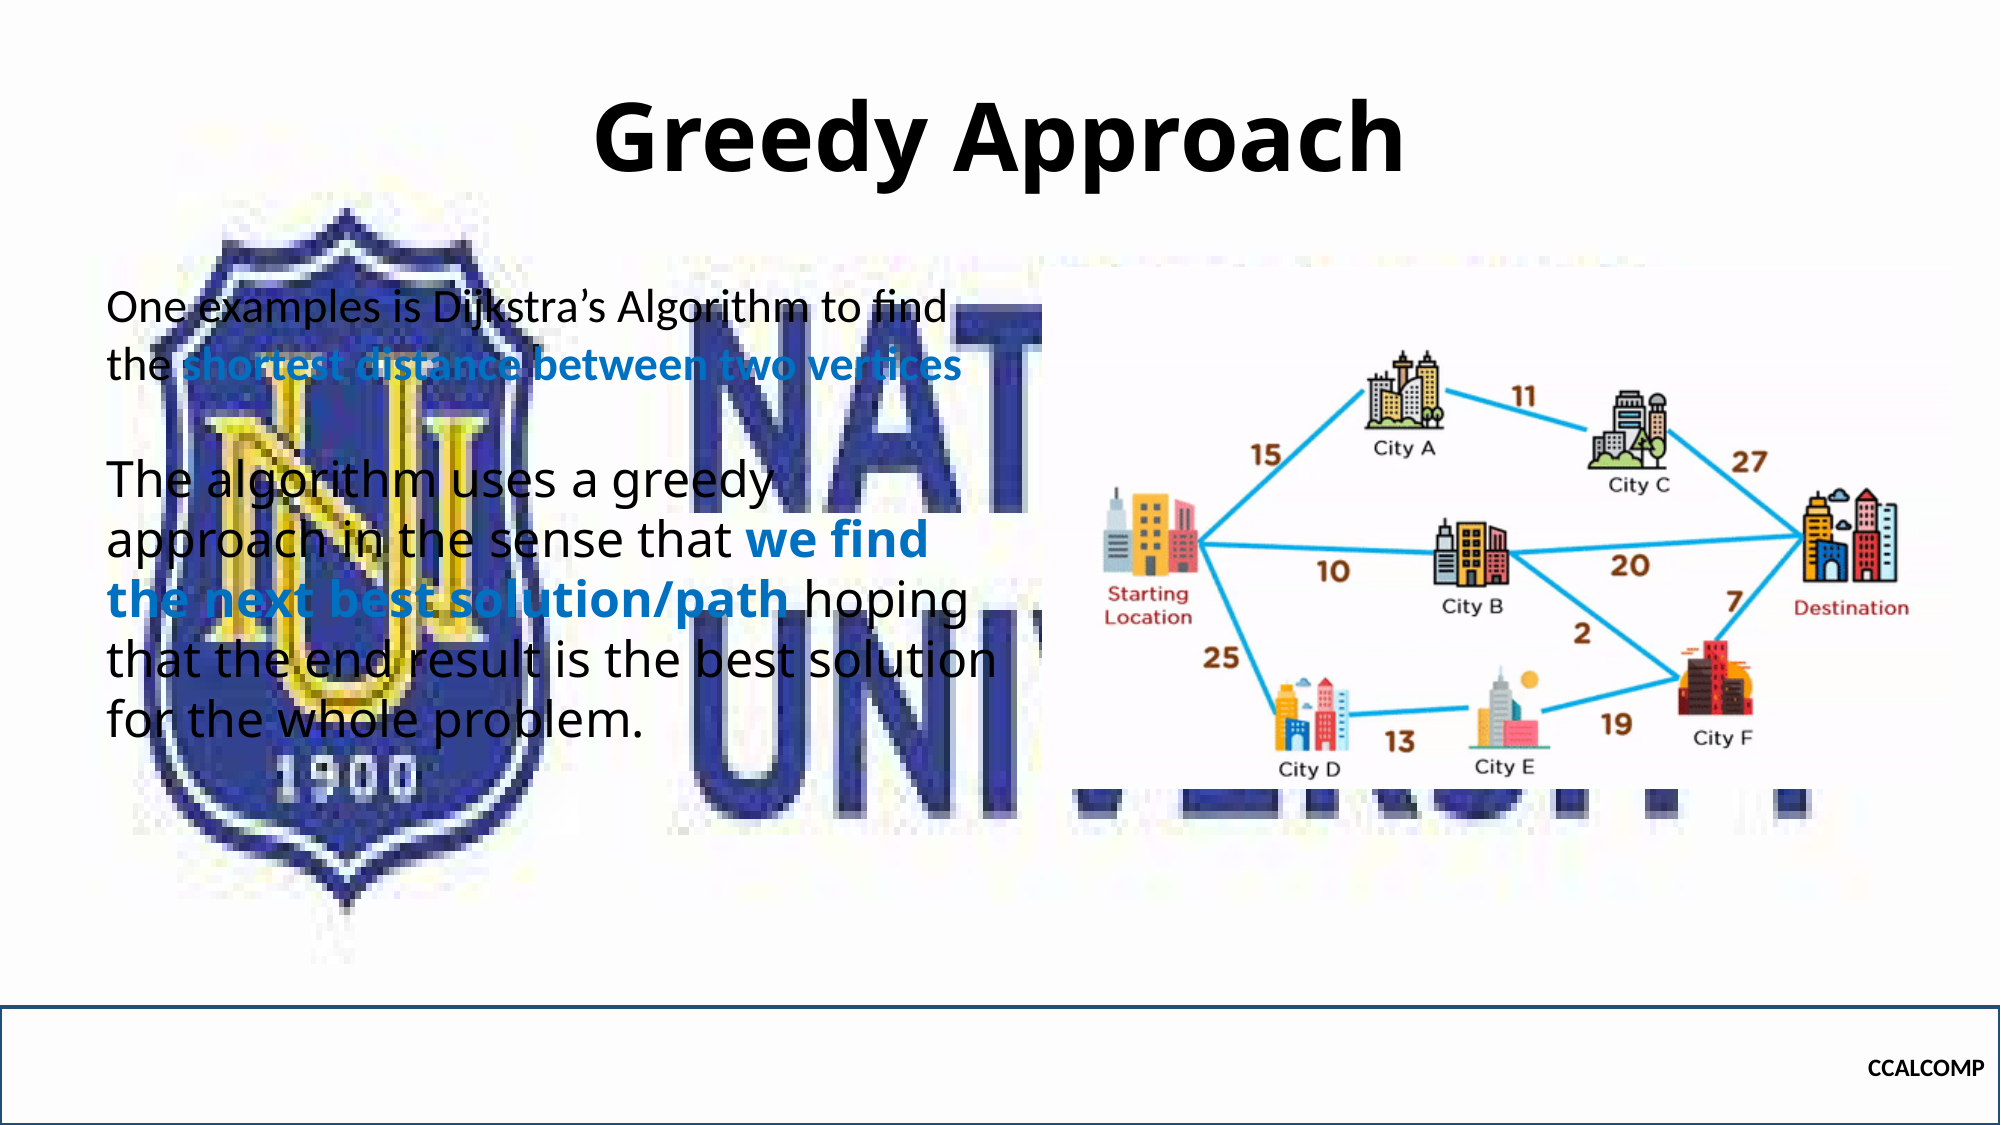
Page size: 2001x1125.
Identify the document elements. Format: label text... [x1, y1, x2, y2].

text_box One examples is Dijkstra’s Algorithm to find the shortest distance between two vertices The algorithm uses a greedy approach in the sense that we find the next best solution/path hoping that the end result is the best solution for the whole problem. [91, 267, 1020, 755]
title Greedy Approach [249, 81, 1750, 200]
footer CCALCOMP [0, 1007, 2000, 1125]
picture [0, 0, 2000, 1007]
